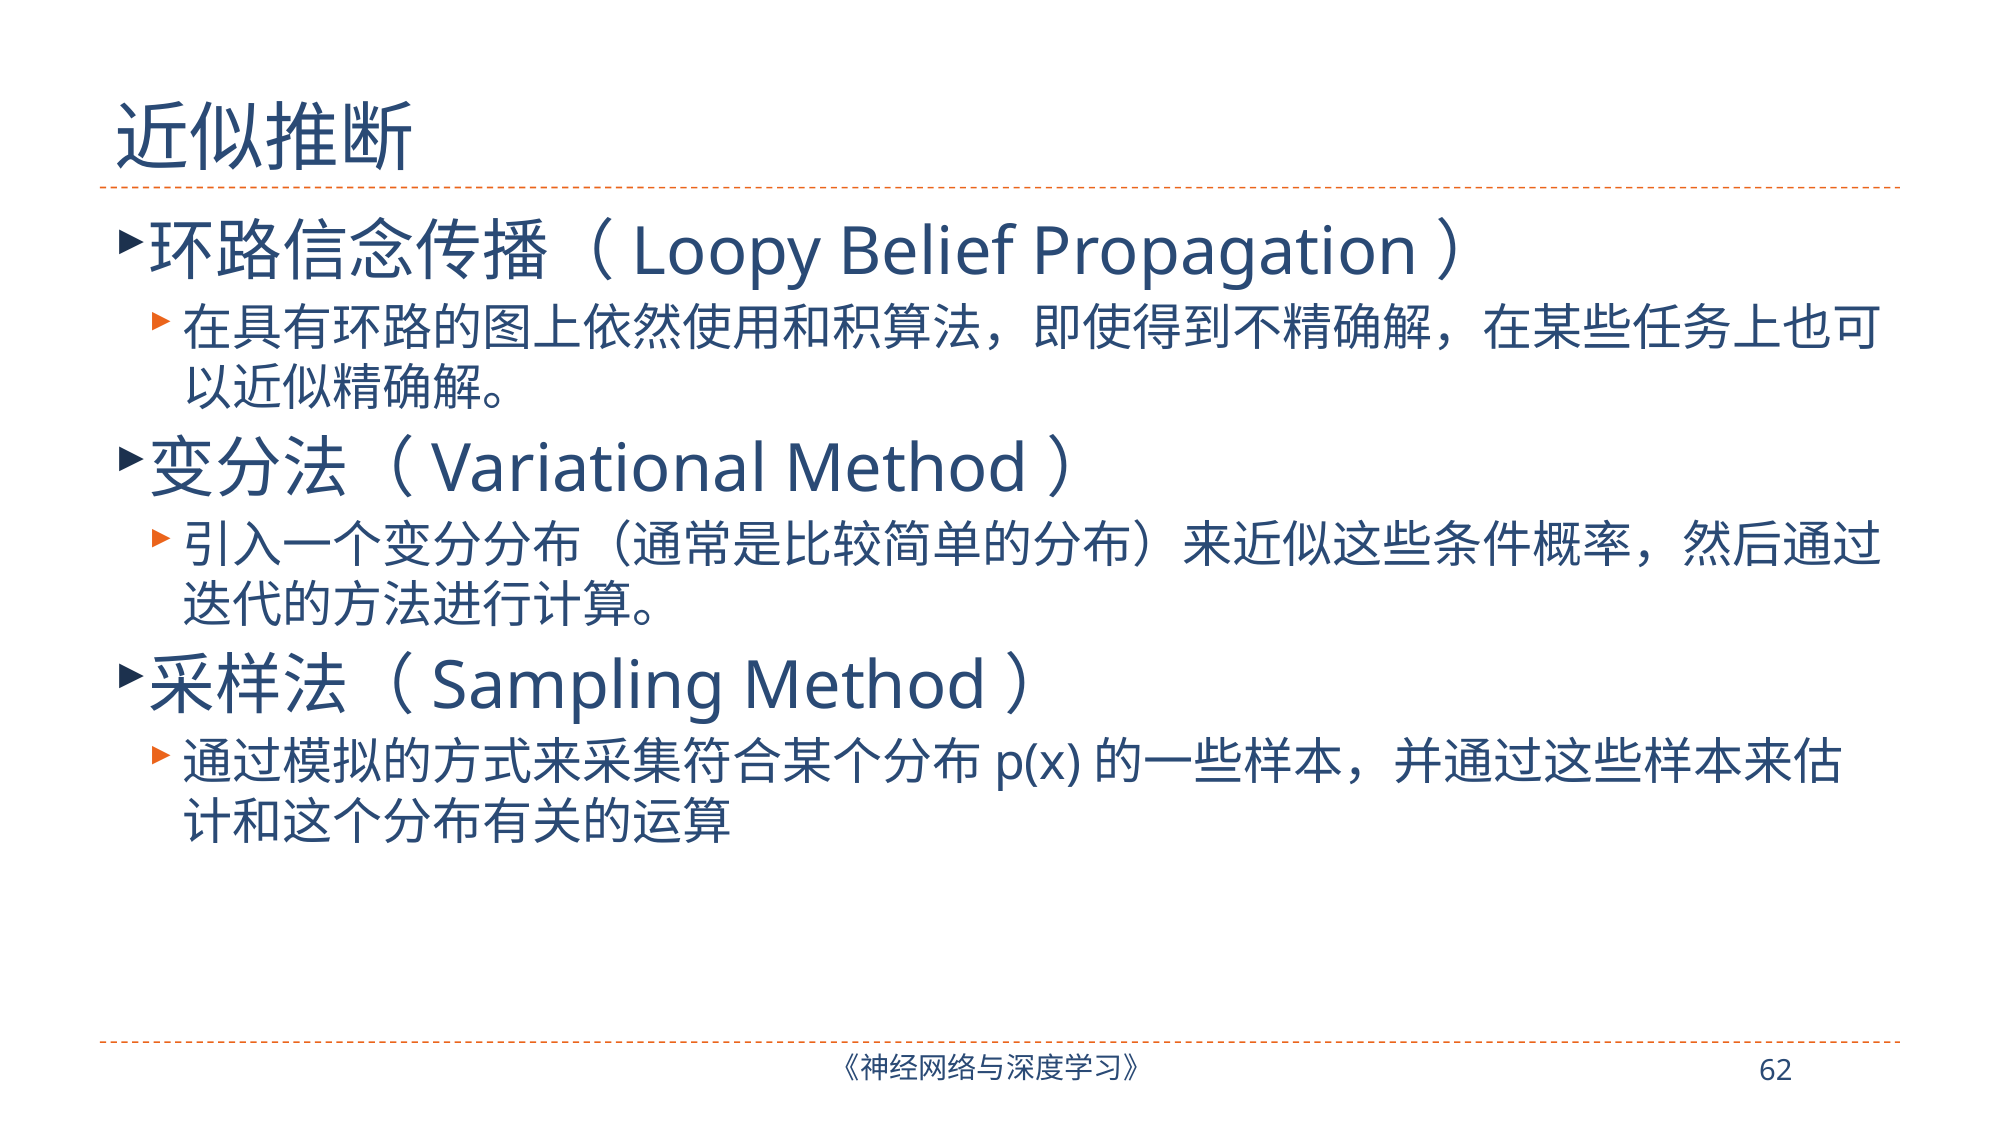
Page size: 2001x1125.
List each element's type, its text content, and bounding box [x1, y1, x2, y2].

title 近似推断 [99, 24, 1900, 188]
list 环路信念传播（Loopy Belief Propagation） 在具有环路的图上依然使用和积算法，即使得到不精确解，在某些任务上也可以近似精确解。 变分法（Variational Method） 引入一个变分分布（通常是比较简单的分布）来近似这些条件概率，然后通过迭代的方法进行计算。 采样法（Sampling Method） 通过模拟的方式来采集符合某个分布p(x)的一些样本，并通过这些样本来估计和这个分布有关的运算 [99, 200, 1900, 1010]
